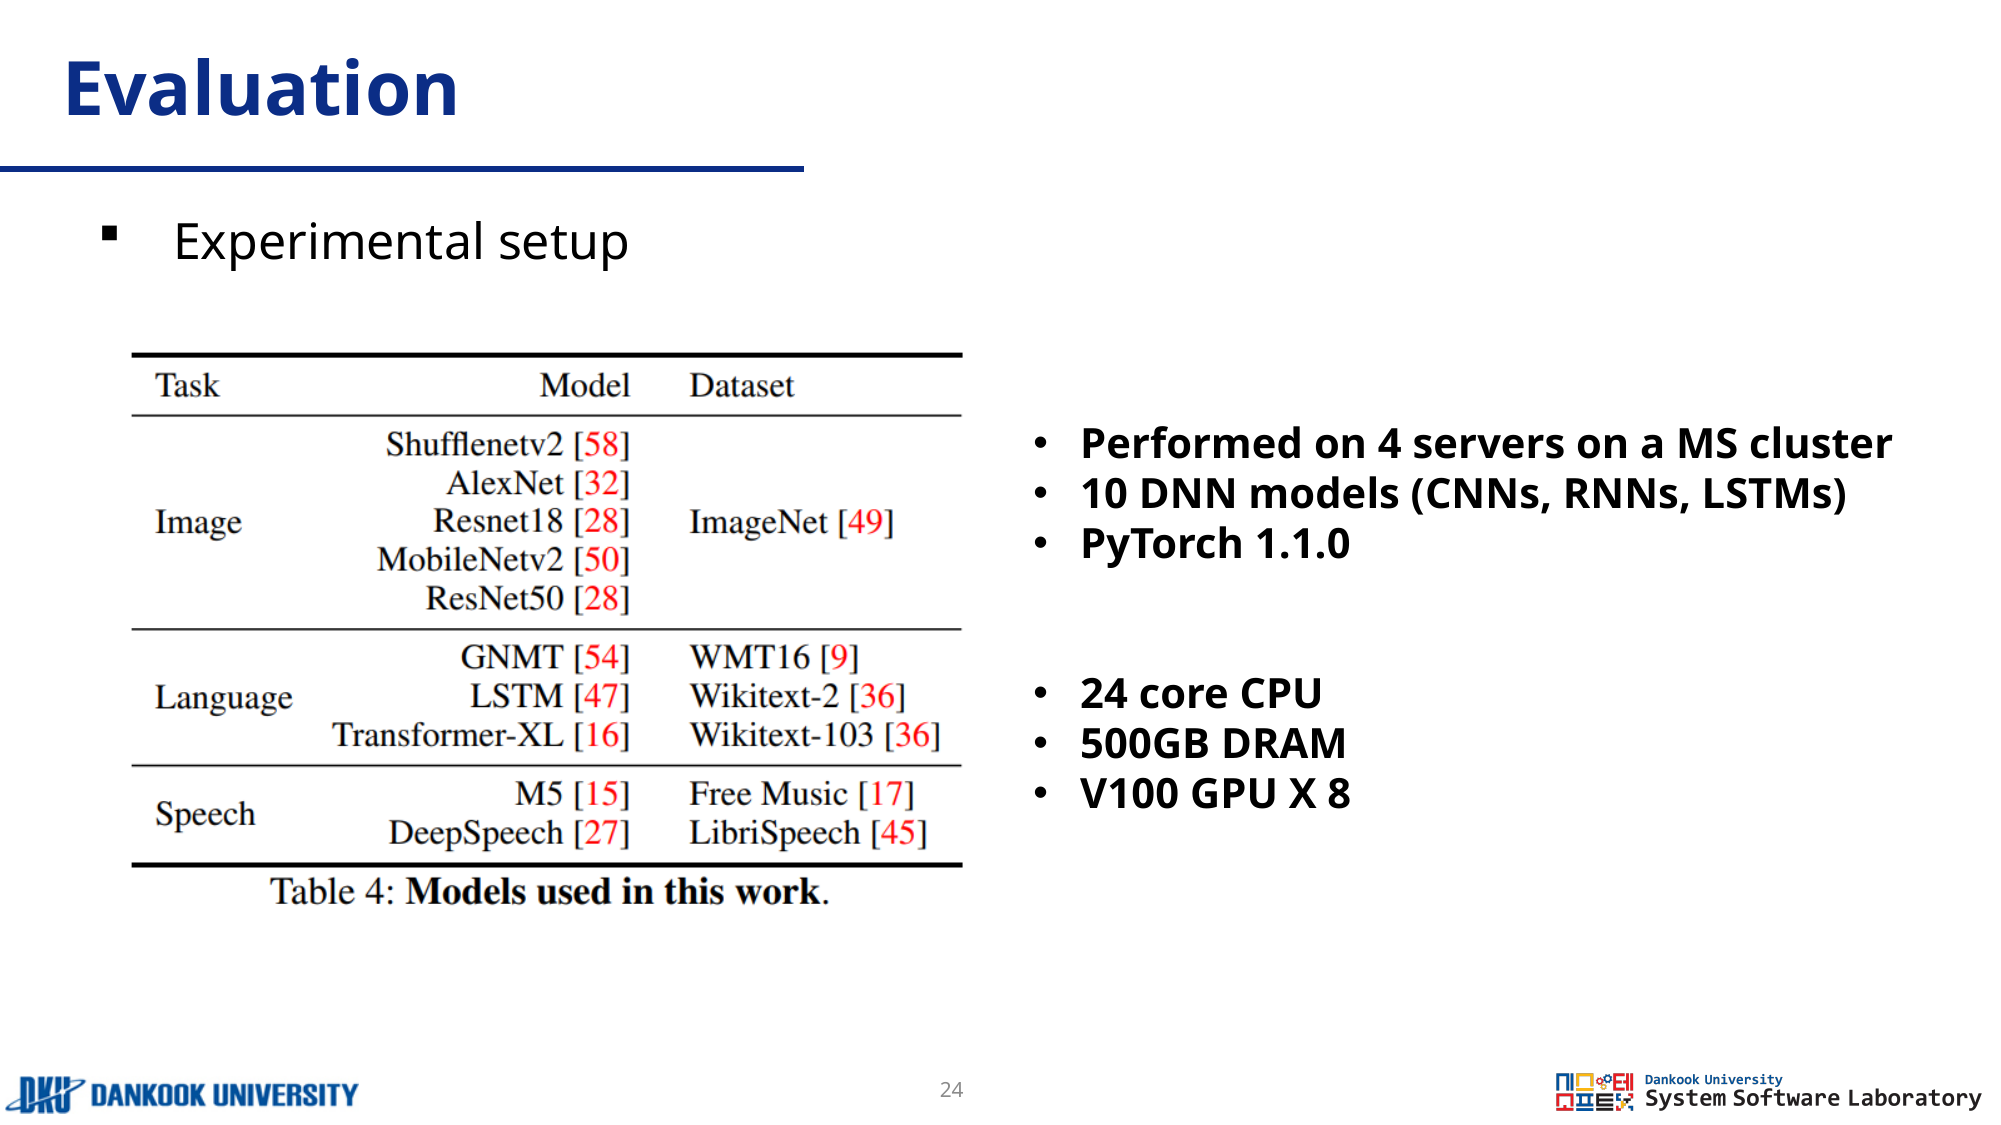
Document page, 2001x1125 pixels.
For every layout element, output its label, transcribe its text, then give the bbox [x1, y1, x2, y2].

text_box Performed on 4 servers on a MS cluster 10 DNN models (CNNs, RNNs, LSTMs) PyTorch 1.1.0 24 core CPU 500GB DRAM V100 GPU X 8 [1018, 409, 1909, 825]
picture [5, 1076, 359, 1114]
picture [1548, 1064, 2001, 1125]
list Experimental setup [83, 201, 1905, 1037]
slide_number 24 [726, 1067, 1177, 1116]
title Evaluation [47, 36, 1423, 148]
picture [108, 334, 994, 924]
